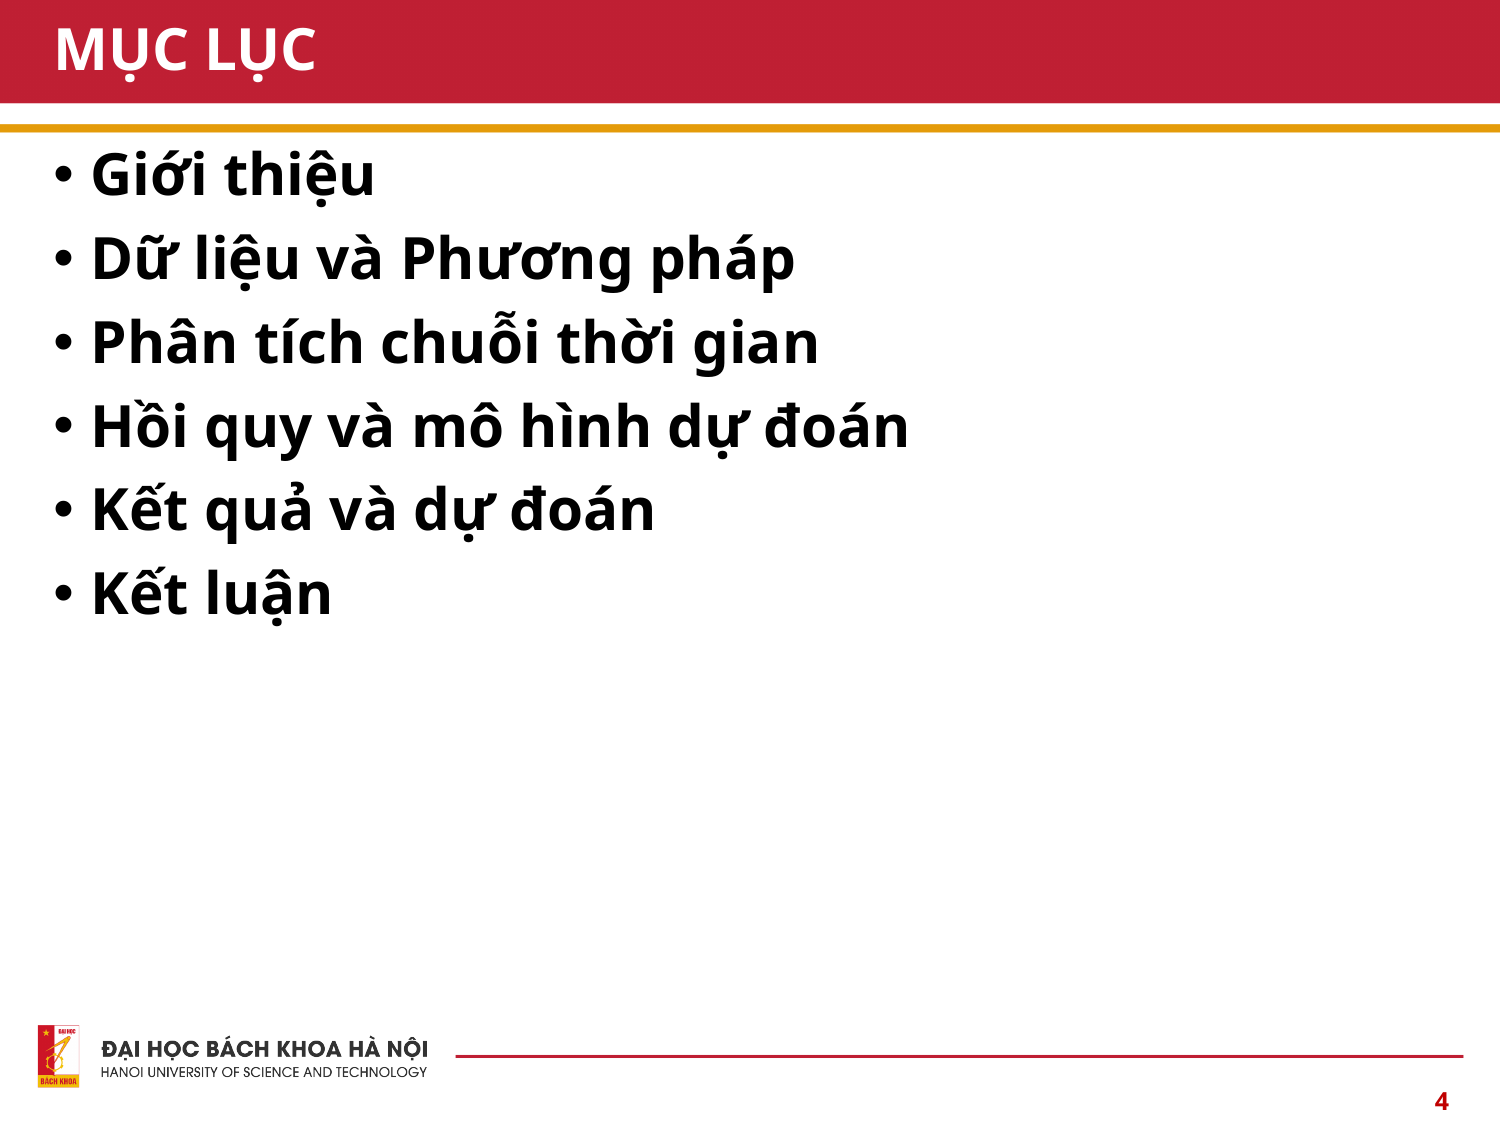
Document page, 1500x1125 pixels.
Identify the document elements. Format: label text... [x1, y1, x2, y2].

picture [0, 0, 1500, 1125]
slide_number 4 [1126, 1078, 1464, 1125]
list Giới thiệu Dữ liệu và Phương pháp Phân tích chuỗi thời gian Hồi quy và mô hình dự đoán Kết quả và dự đoán Kết luận [38, 138, 1462, 1008]
title MỤC LỤC [38, 12, 1462, 87]
